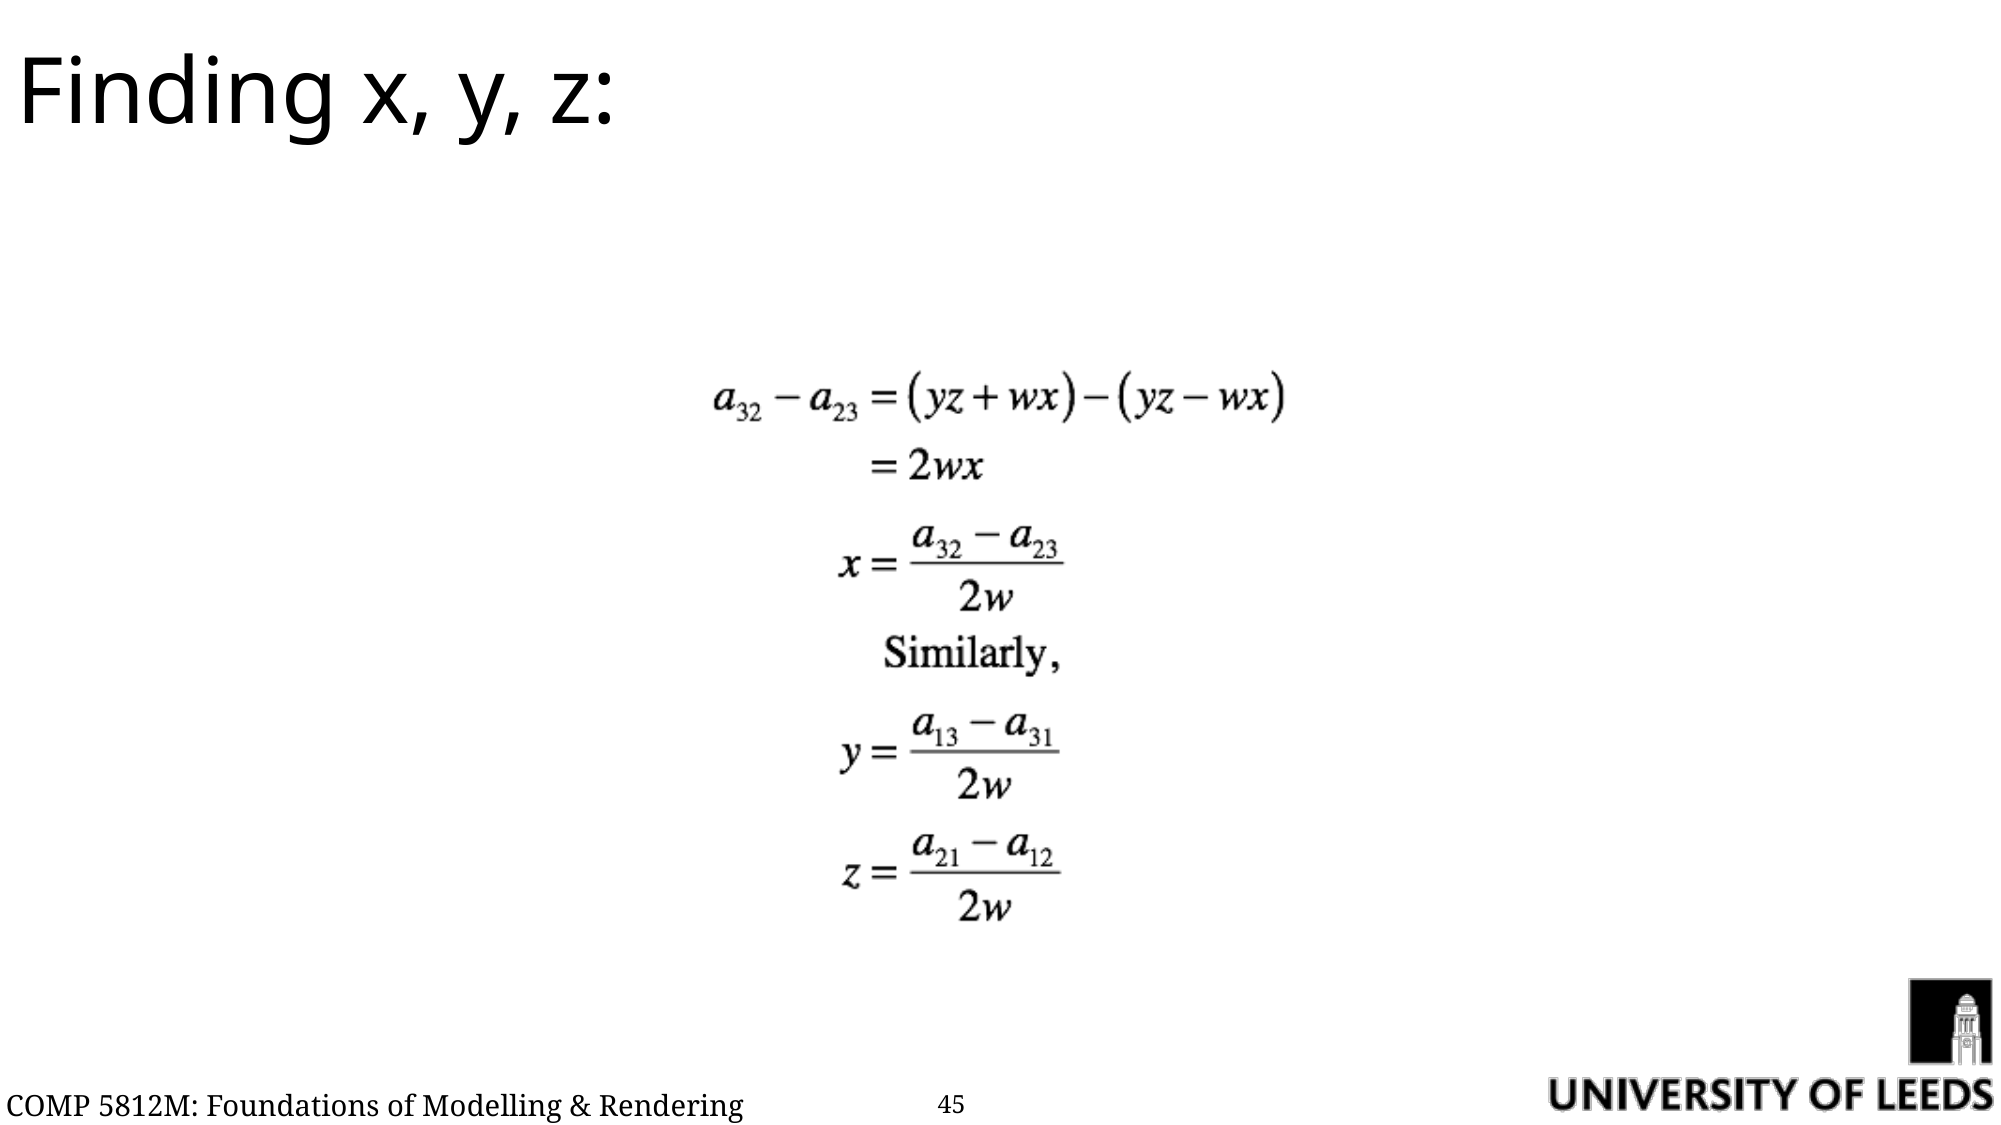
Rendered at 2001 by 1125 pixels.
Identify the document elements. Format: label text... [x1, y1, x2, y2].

picture [711, 367, 1289, 925]
picture [1543, 930, 2000, 1125]
title Finding x, y, z: [1, 5, 2000, 182]
